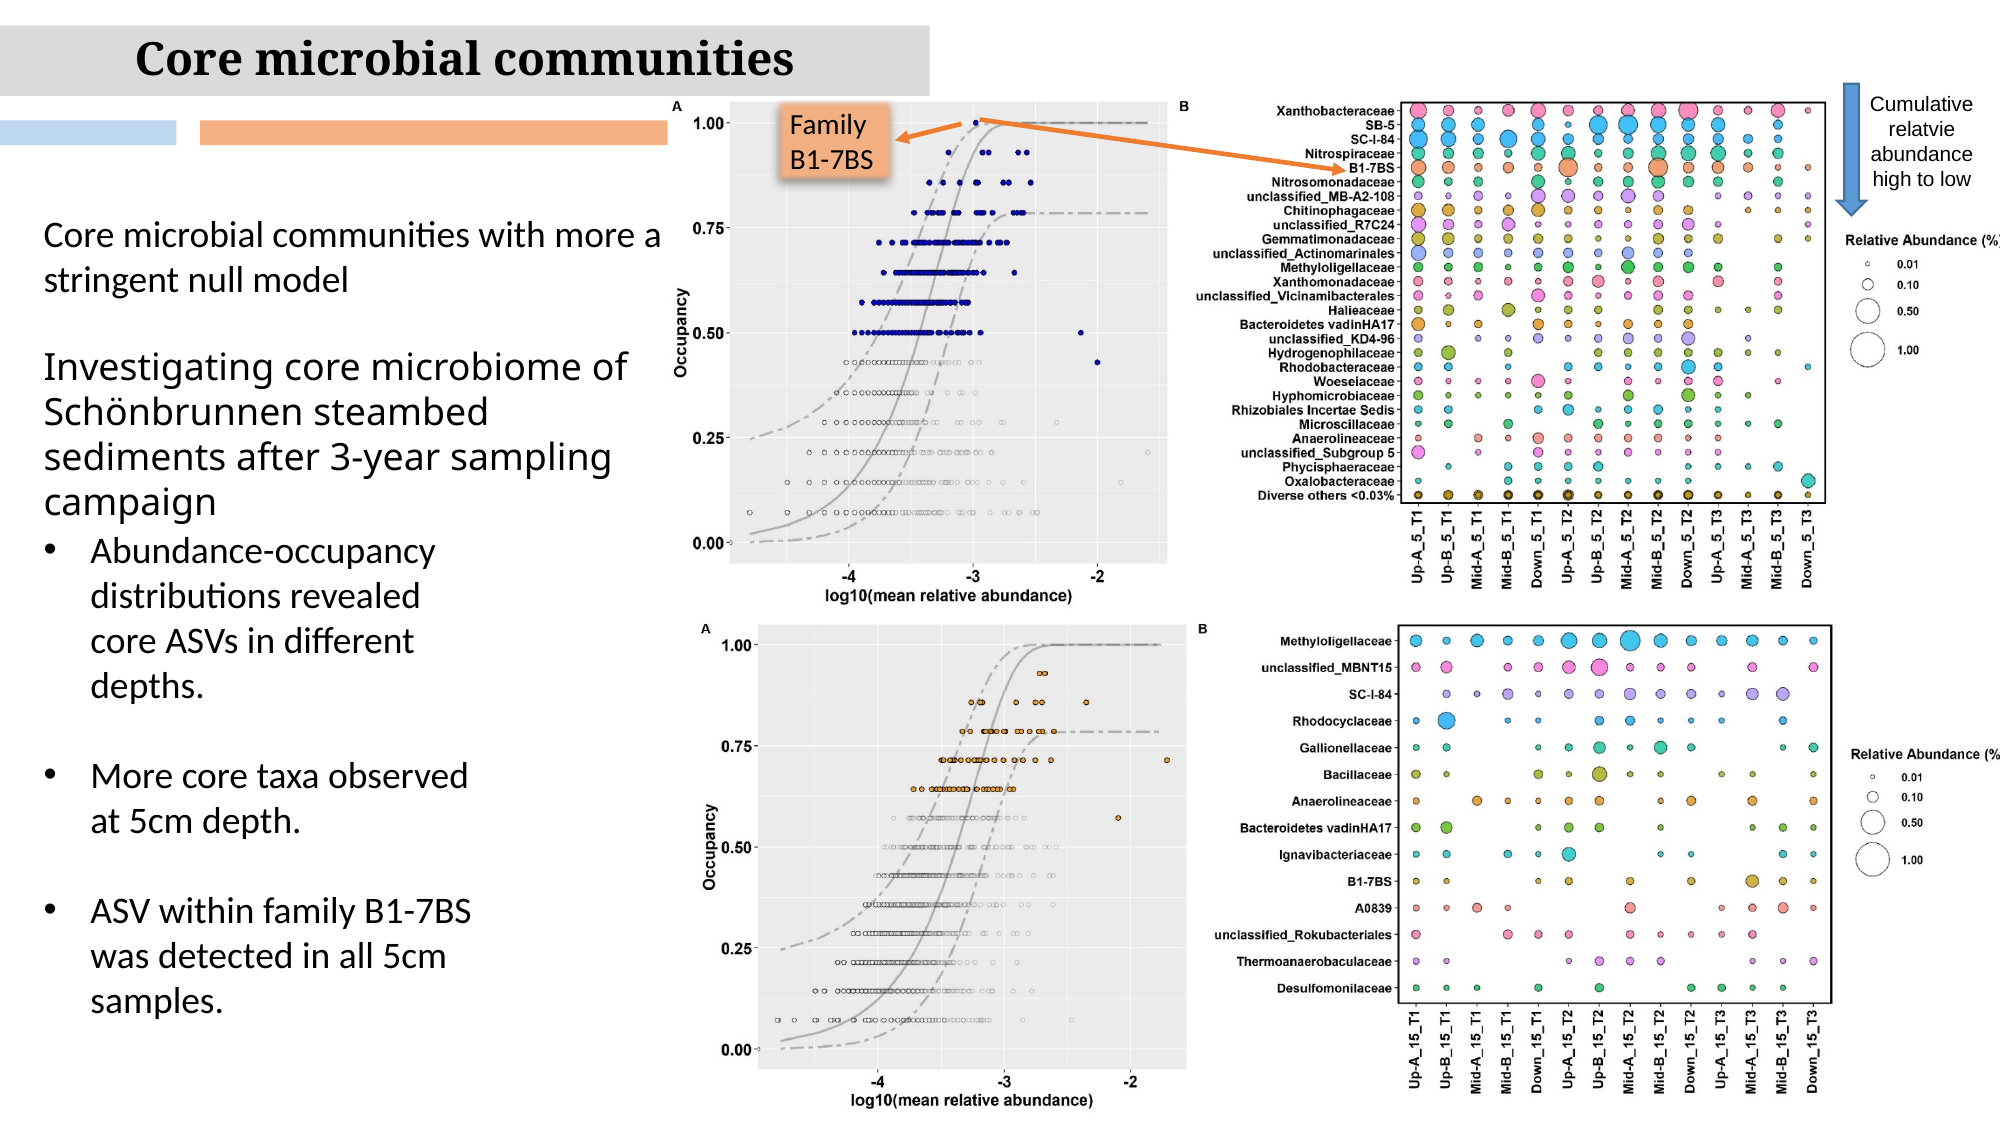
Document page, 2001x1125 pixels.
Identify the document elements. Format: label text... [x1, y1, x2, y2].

text_box Core microbial communities [0, 25, 930, 96]
text_box Investigating core microbiome of Schönbrunnen steambed sediments after 3-year sampling campaign [28, 335, 667, 531]
text_box [199, 119, 667, 146]
text_box [0, 119, 177, 146]
picture [696, 618, 2000, 1115]
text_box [1836, 83, 2000, 216]
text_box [774, 98, 962, 184]
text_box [979, 119, 1347, 172]
text_box Core microbial communities with more a stringent null model [28, 202, 667, 308]
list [667, 95, 2000, 611]
text_box Abundance-occupancy distributions revealed core ASVs in different depths. More core taxa observed at 5cm depth. ASV within family B1-7BS was detected in all 5cm samples. [28, 531, 499, 1125]
